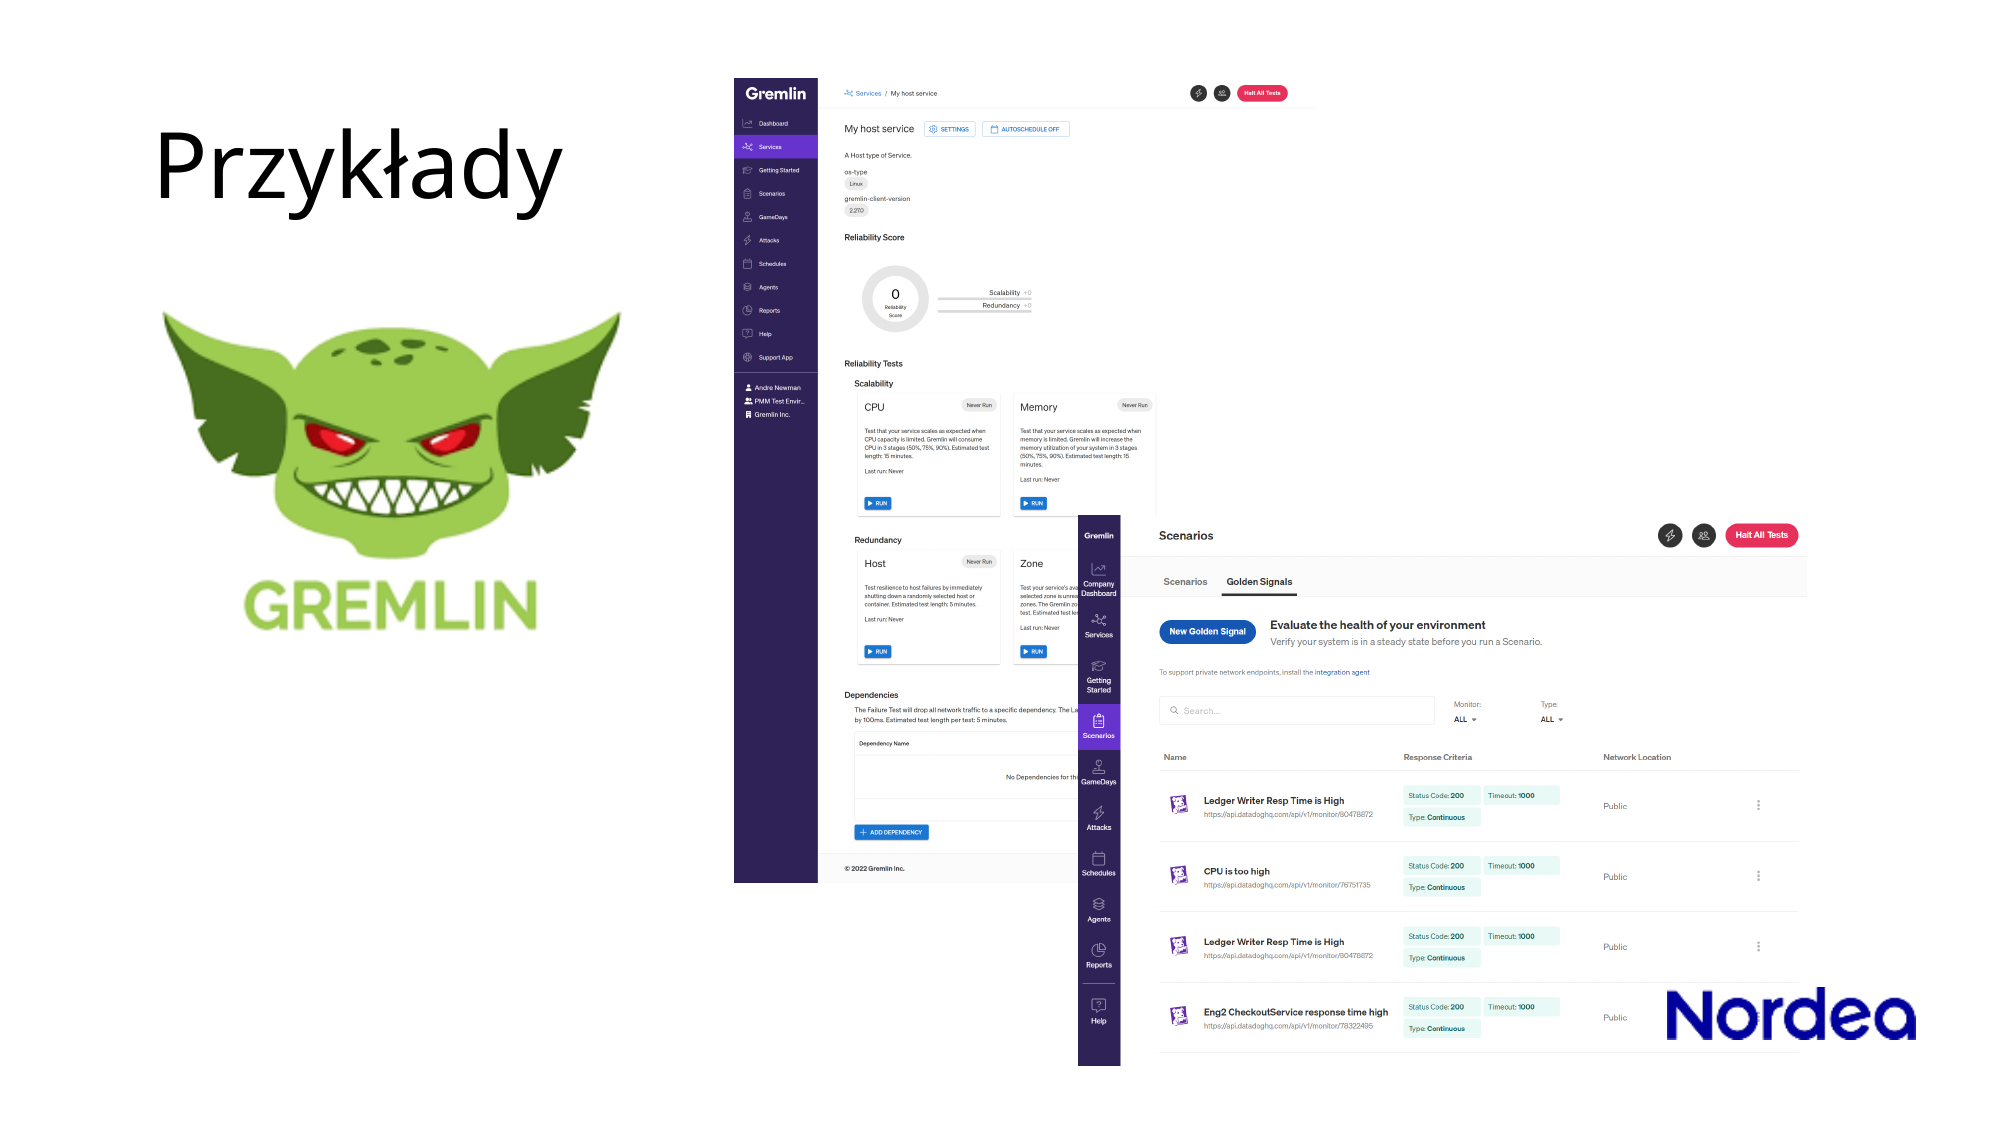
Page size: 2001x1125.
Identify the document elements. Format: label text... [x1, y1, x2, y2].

title Przykłady [137, 59, 1863, 278]
picture [734, 78, 1916, 1066]
picture [60, 305, 724, 637]
